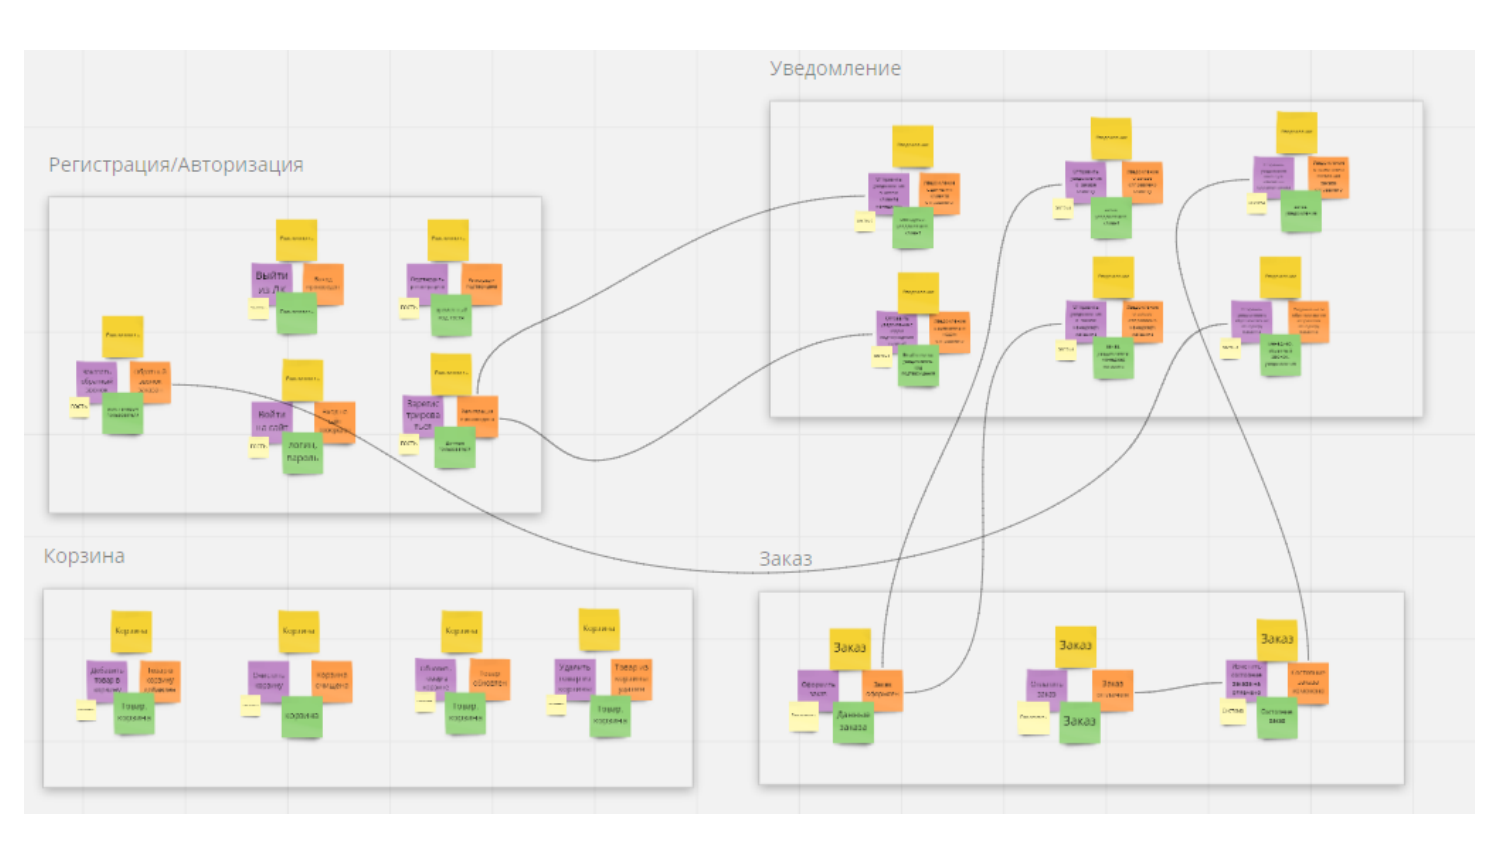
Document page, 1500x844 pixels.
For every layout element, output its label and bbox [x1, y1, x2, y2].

picture [24, 50, 1476, 815]
